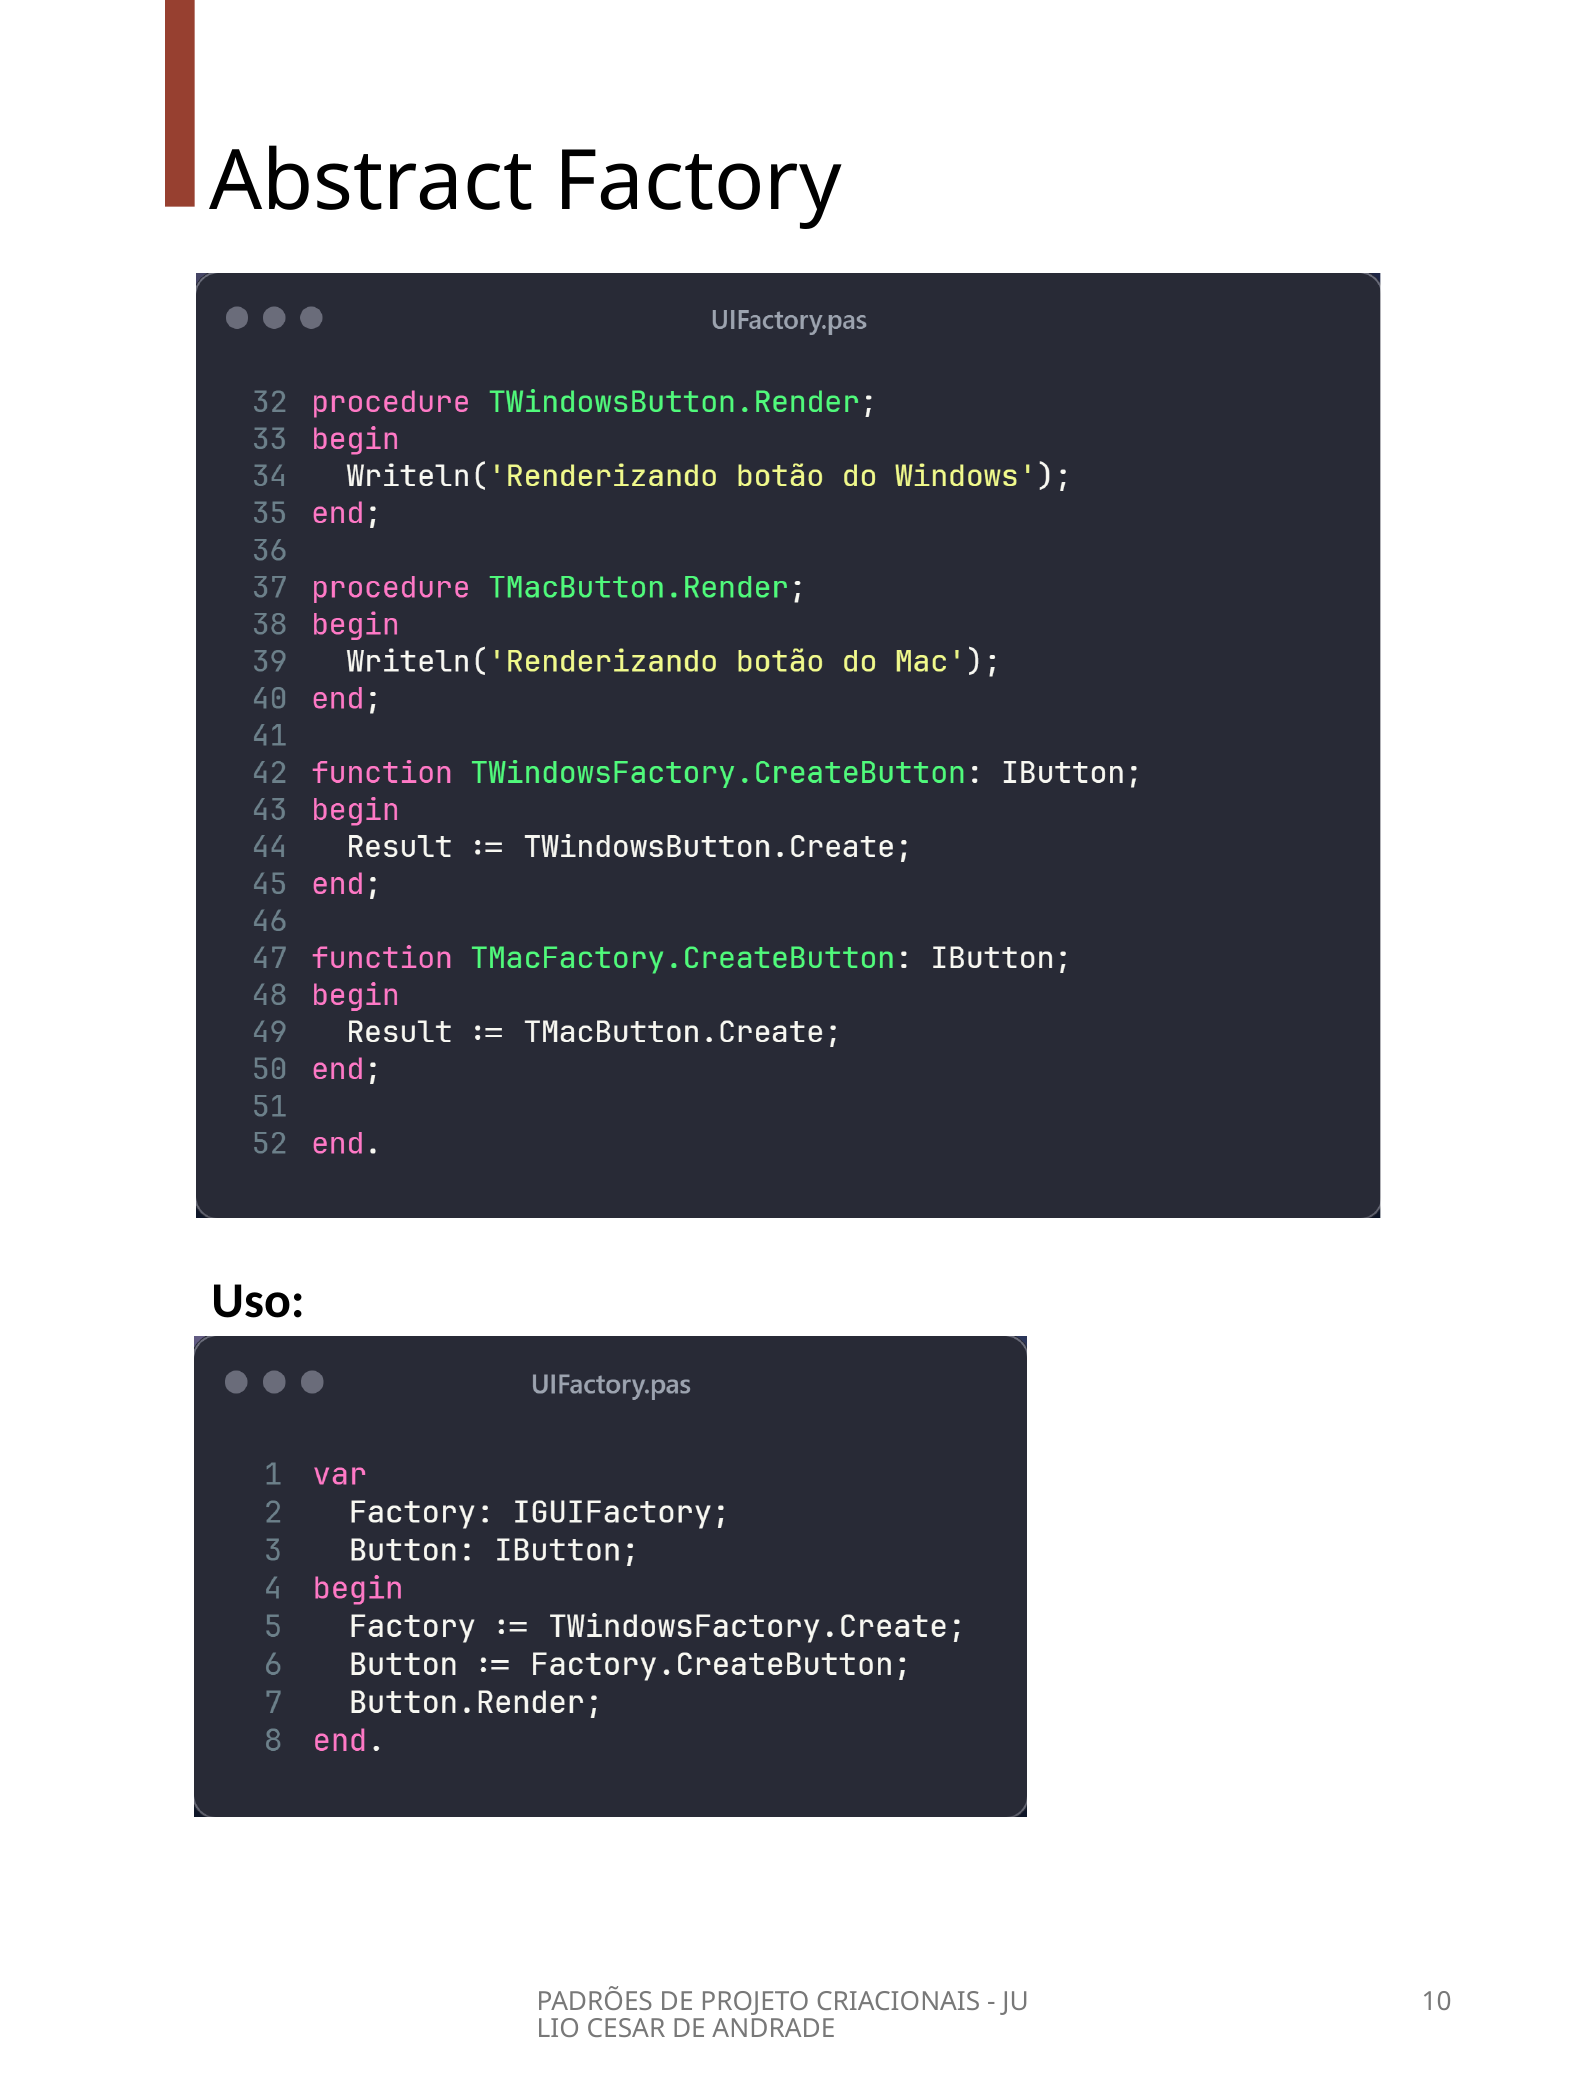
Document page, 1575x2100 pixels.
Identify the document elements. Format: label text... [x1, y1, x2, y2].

footer PADRÕES DE PROJETO CRIACIONAIS - JULIO CESAR DE ANDRADE [521, 1946, 1054, 2059]
text_box Abstract Factory [194, 119, 1550, 334]
slide_number 10 [1112, 1946, 1467, 2059]
picture [194, 1335, 1028, 1818]
text_box Uso: [196, 1260, 1496, 1336]
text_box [195, 272, 1381, 1219]
text_box [163, 0, 196, 208]
